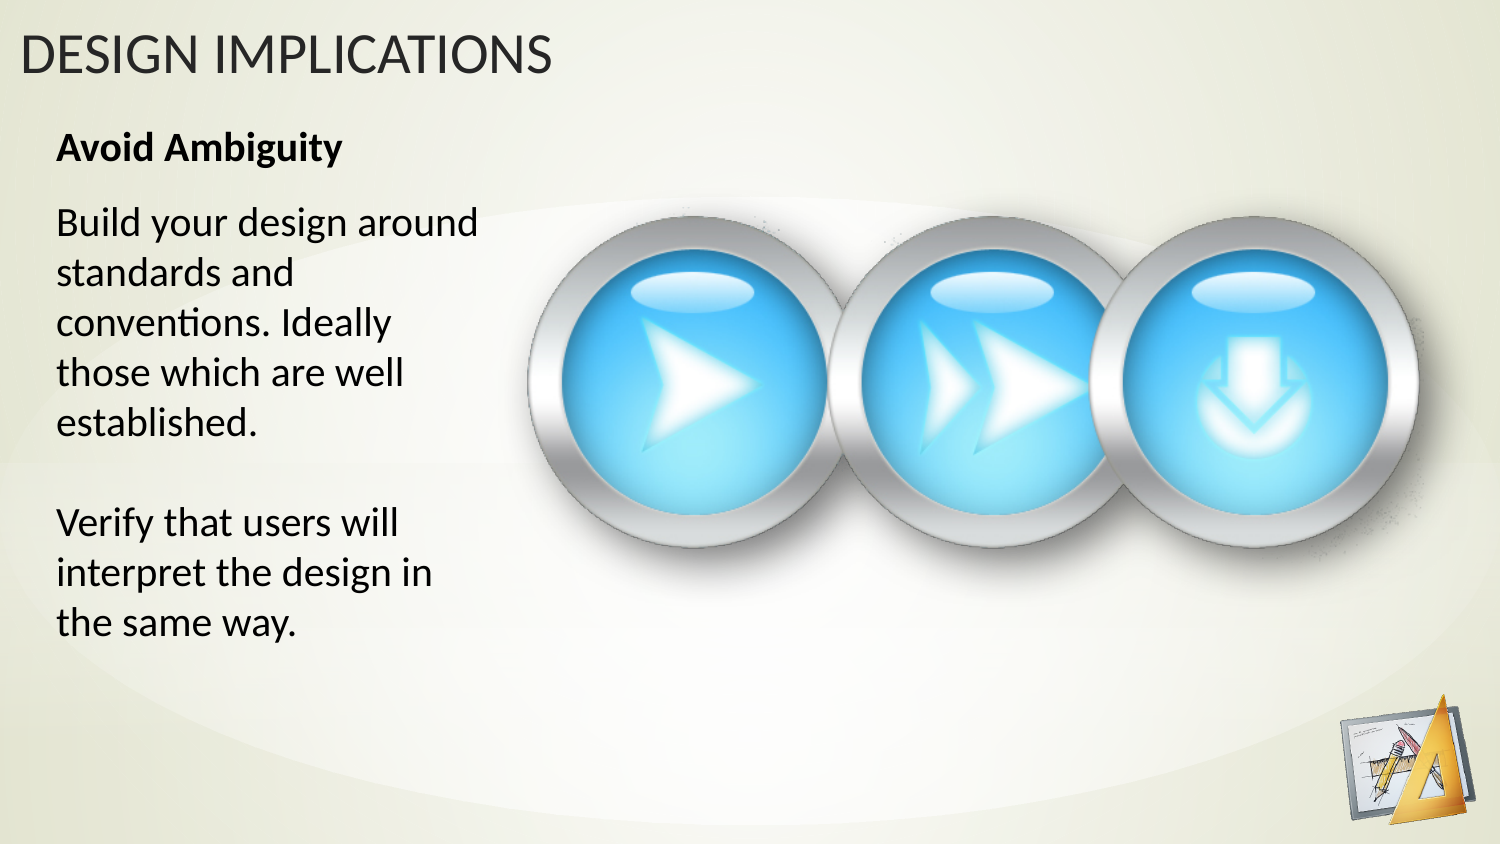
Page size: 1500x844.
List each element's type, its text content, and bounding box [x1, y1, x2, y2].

text_box Avoid Ambiguity Build your design around standards and conventions. Ideally those which are well established. Verify that users will interpret the design in the same way. [41, 112, 502, 653]
picture [1340, 694, 1476, 825]
picture [525, 207, 1424, 563]
